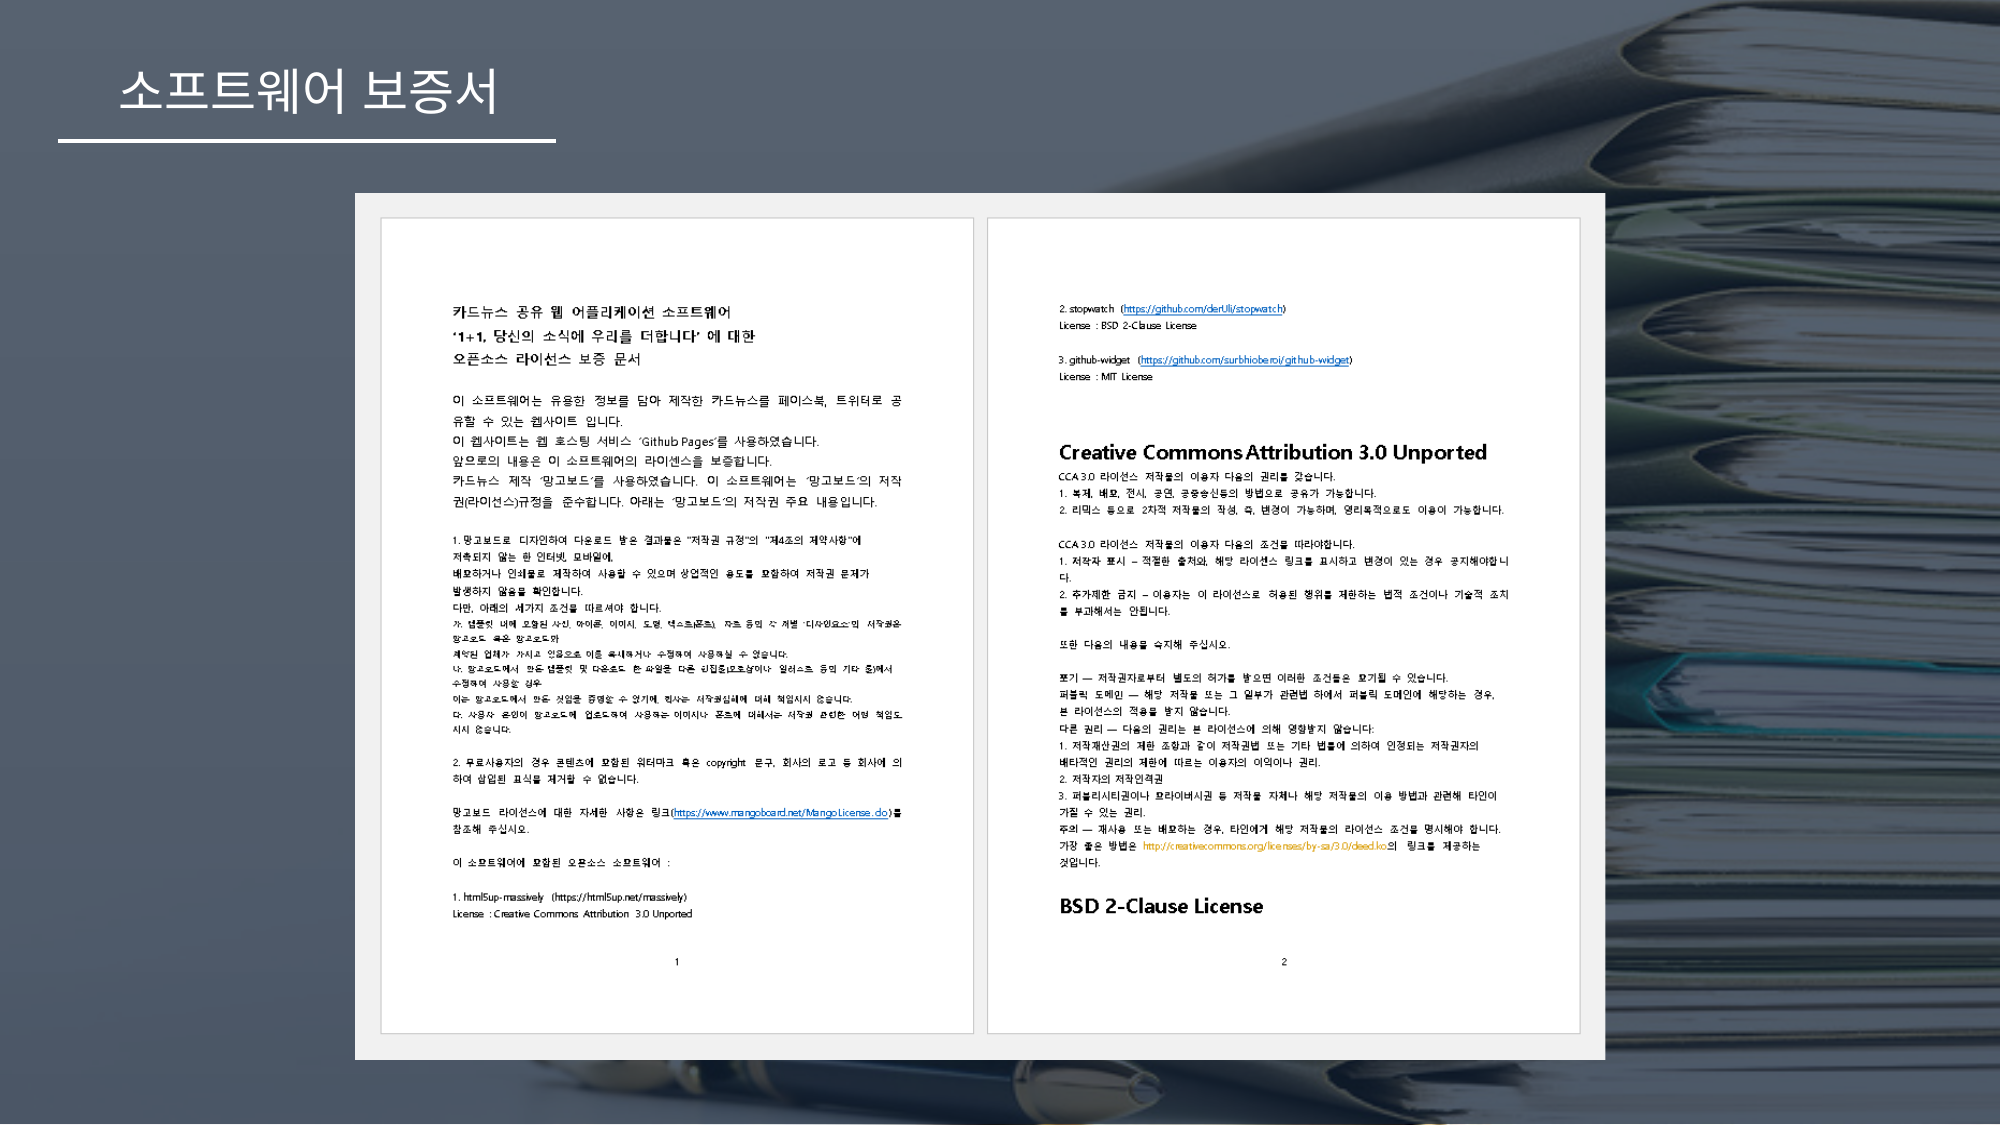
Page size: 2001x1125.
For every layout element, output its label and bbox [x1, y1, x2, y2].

picture [0, 0, 2000, 1125]
text_box [57, 53, 557, 142]
